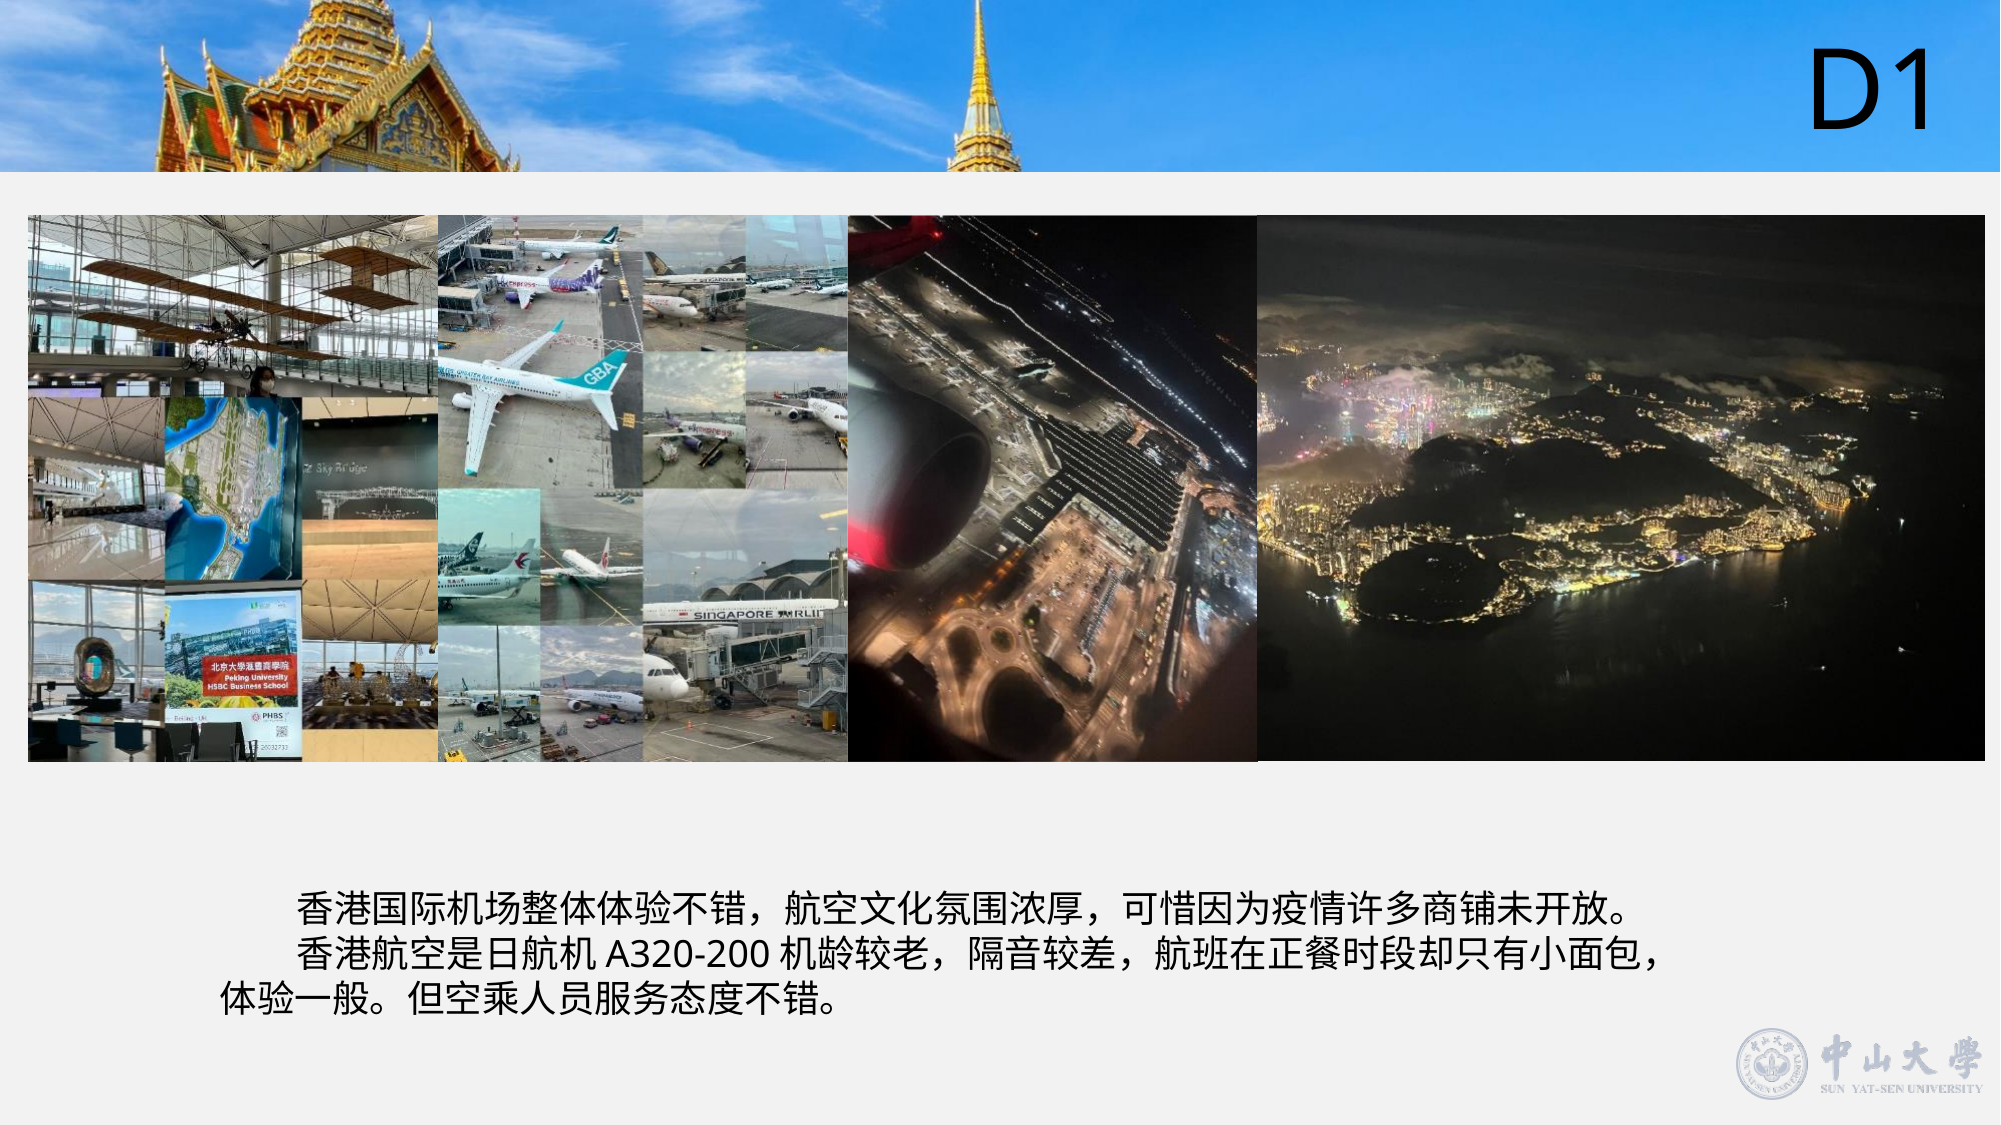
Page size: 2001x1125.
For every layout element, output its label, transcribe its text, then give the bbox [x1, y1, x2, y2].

text_box 香港国际机场整体体验不错，航空文化氛围浓厚，可惜因为疫情许多商铺未开放。 香港航空是日航机A320-200机龄较老，隔音较差，航班在正餐时段却只有小面包，体验一般。但空乘人员服务态度不错。 [204, 877, 1682, 1028]
picture [28, 215, 1985, 762]
picture [1736, 1028, 1983, 1100]
picture [0, 0, 2000, 172]
